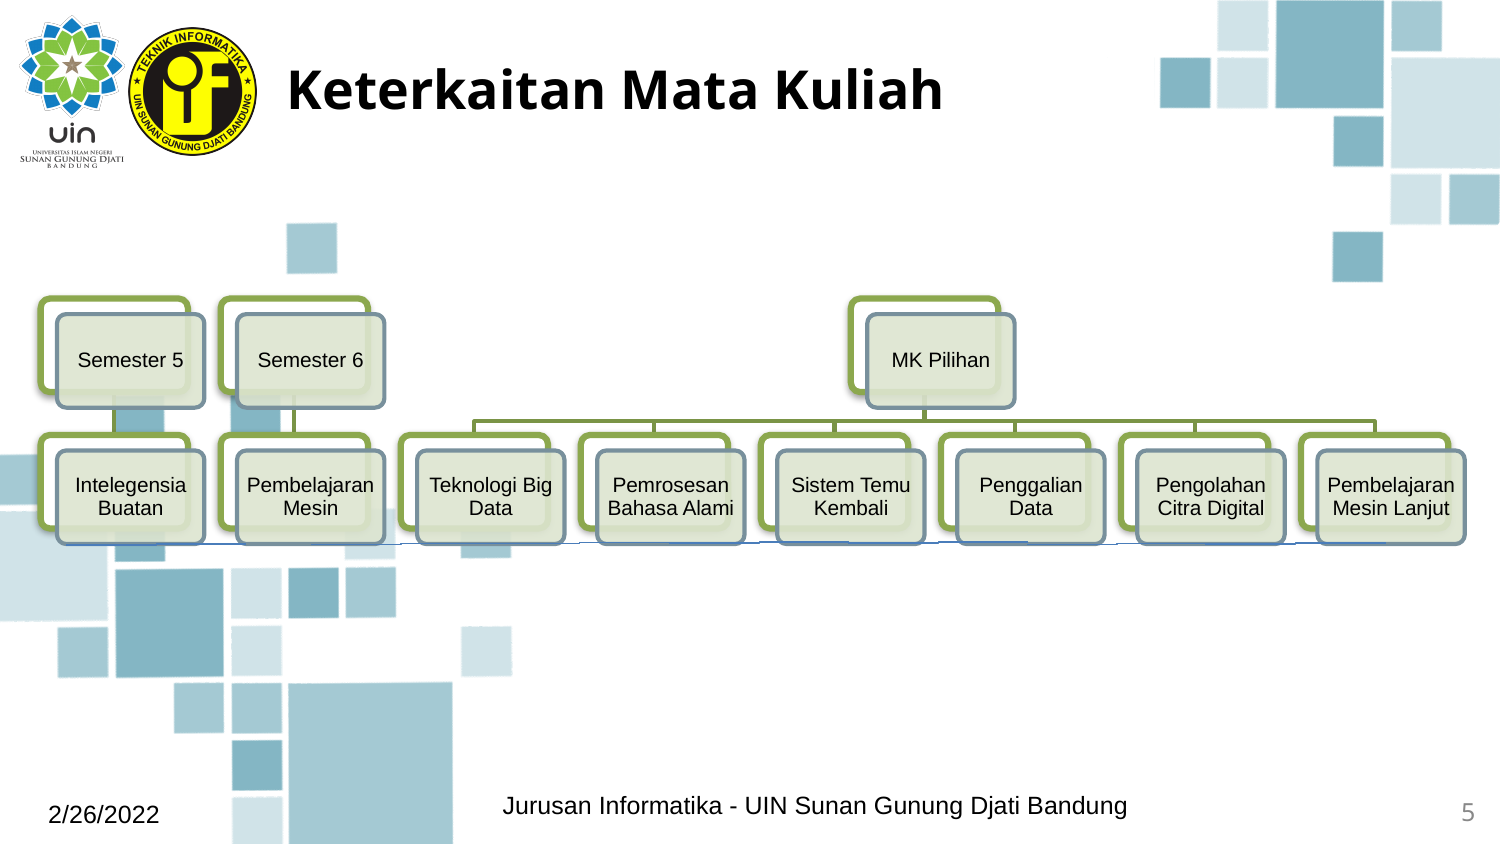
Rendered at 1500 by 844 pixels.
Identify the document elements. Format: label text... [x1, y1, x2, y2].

footer Jurusan Informatika - UIN Sunan Gunung Djati Bandung [465, 793, 1167, 817]
picture [19, 15, 125, 168]
title Keterkaitan Mata Kuliah [279, 27, 1050, 148]
picture [0, 415, 707, 844]
slide_number ‹#› [1307, 798, 1483, 829]
picture [1134, 0, 1500, 298]
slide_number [40, 798, 216, 829]
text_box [40, 298, 1465, 546]
picture [158, 169, 413, 298]
picture [128, 27, 257, 156]
